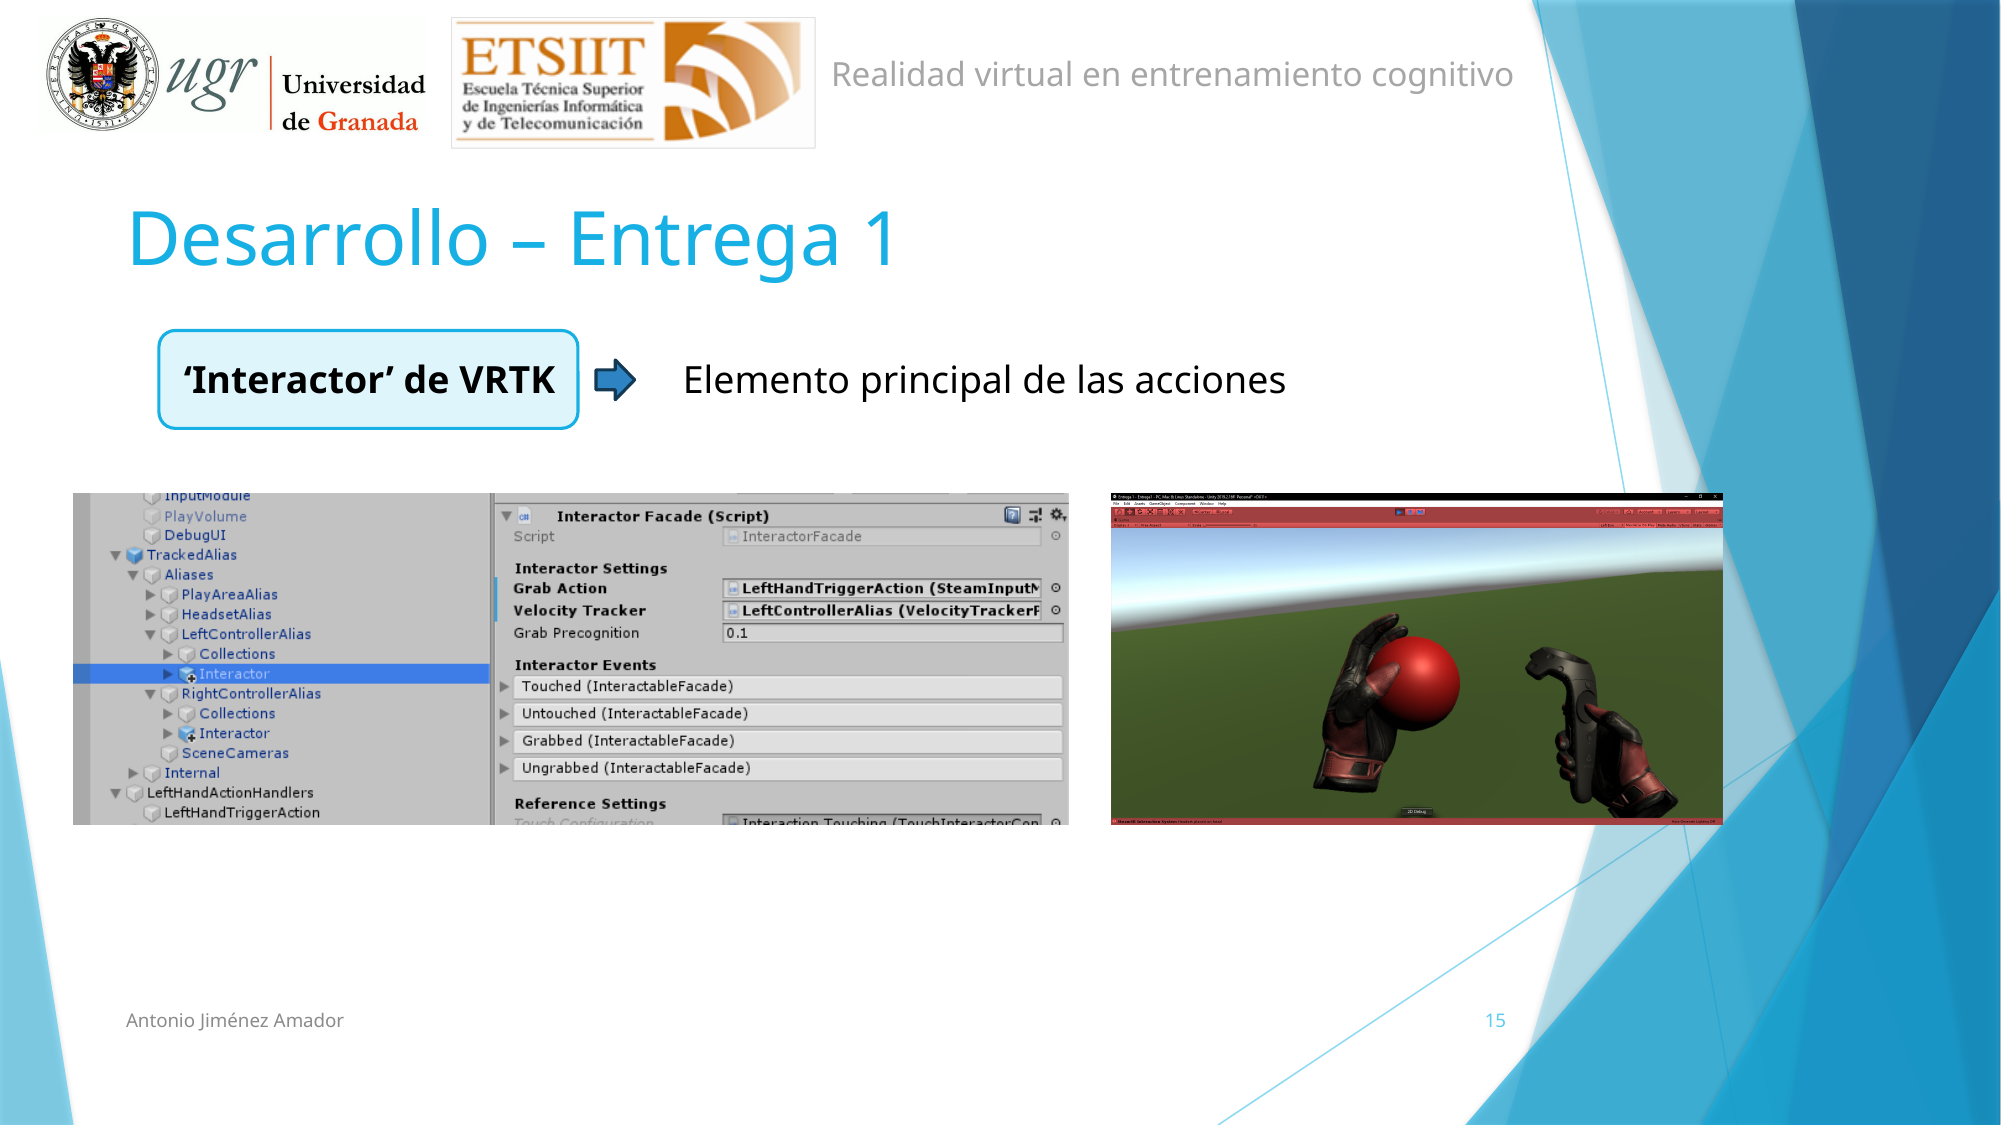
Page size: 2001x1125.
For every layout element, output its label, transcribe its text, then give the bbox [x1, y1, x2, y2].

picture [1110, 492, 1724, 826]
text_box Realidad virtual en entrenamiento cognitivo [822, 46, 1617, 101]
footer Antonio Jiménez Amador [111, 991, 1145, 1051]
text_box [594, 358, 636, 402]
text_box [157, 328, 580, 430]
slide_number 15 [1409, 991, 1522, 1051]
text_box ‘Interactor’ de VRTK [161, 349, 578, 409]
text_box Elemento principal de las acciones [668, 349, 1313, 409]
picture [449, 15, 817, 151]
title Desarrollo – Entrega 1 [111, 182, 1522, 317]
picture [72, 492, 1069, 826]
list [37, 15, 427, 133]
